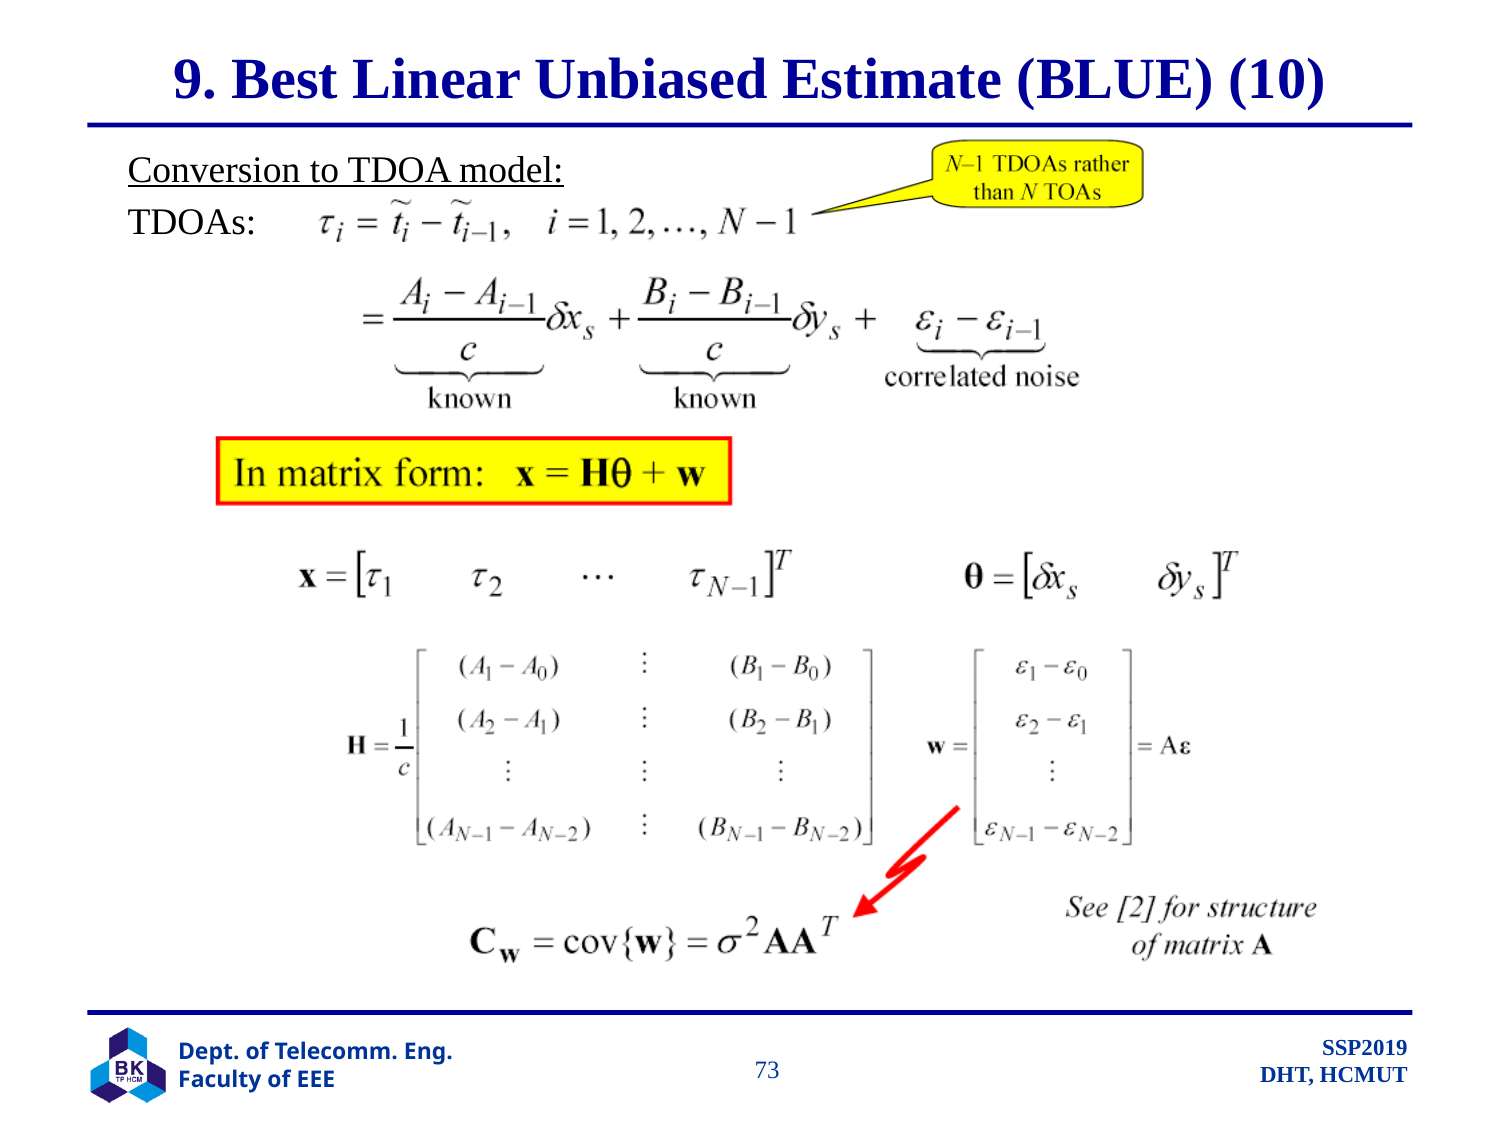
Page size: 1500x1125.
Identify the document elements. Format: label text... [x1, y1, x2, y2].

title 9. Best Linear Unbiased Estimate (BLUE) (10) [0, 37, 1500, 113]
picture [212, 430, 1327, 976]
picture [312, 130, 1152, 251]
picture [362, 262, 1088, 418]
picture [87, 1024, 169, 1125]
slide_number 73 [424, 1037, 976, 1101]
list Conversion to TDOA model: TDOAs: [112, 137, 1401, 988]
